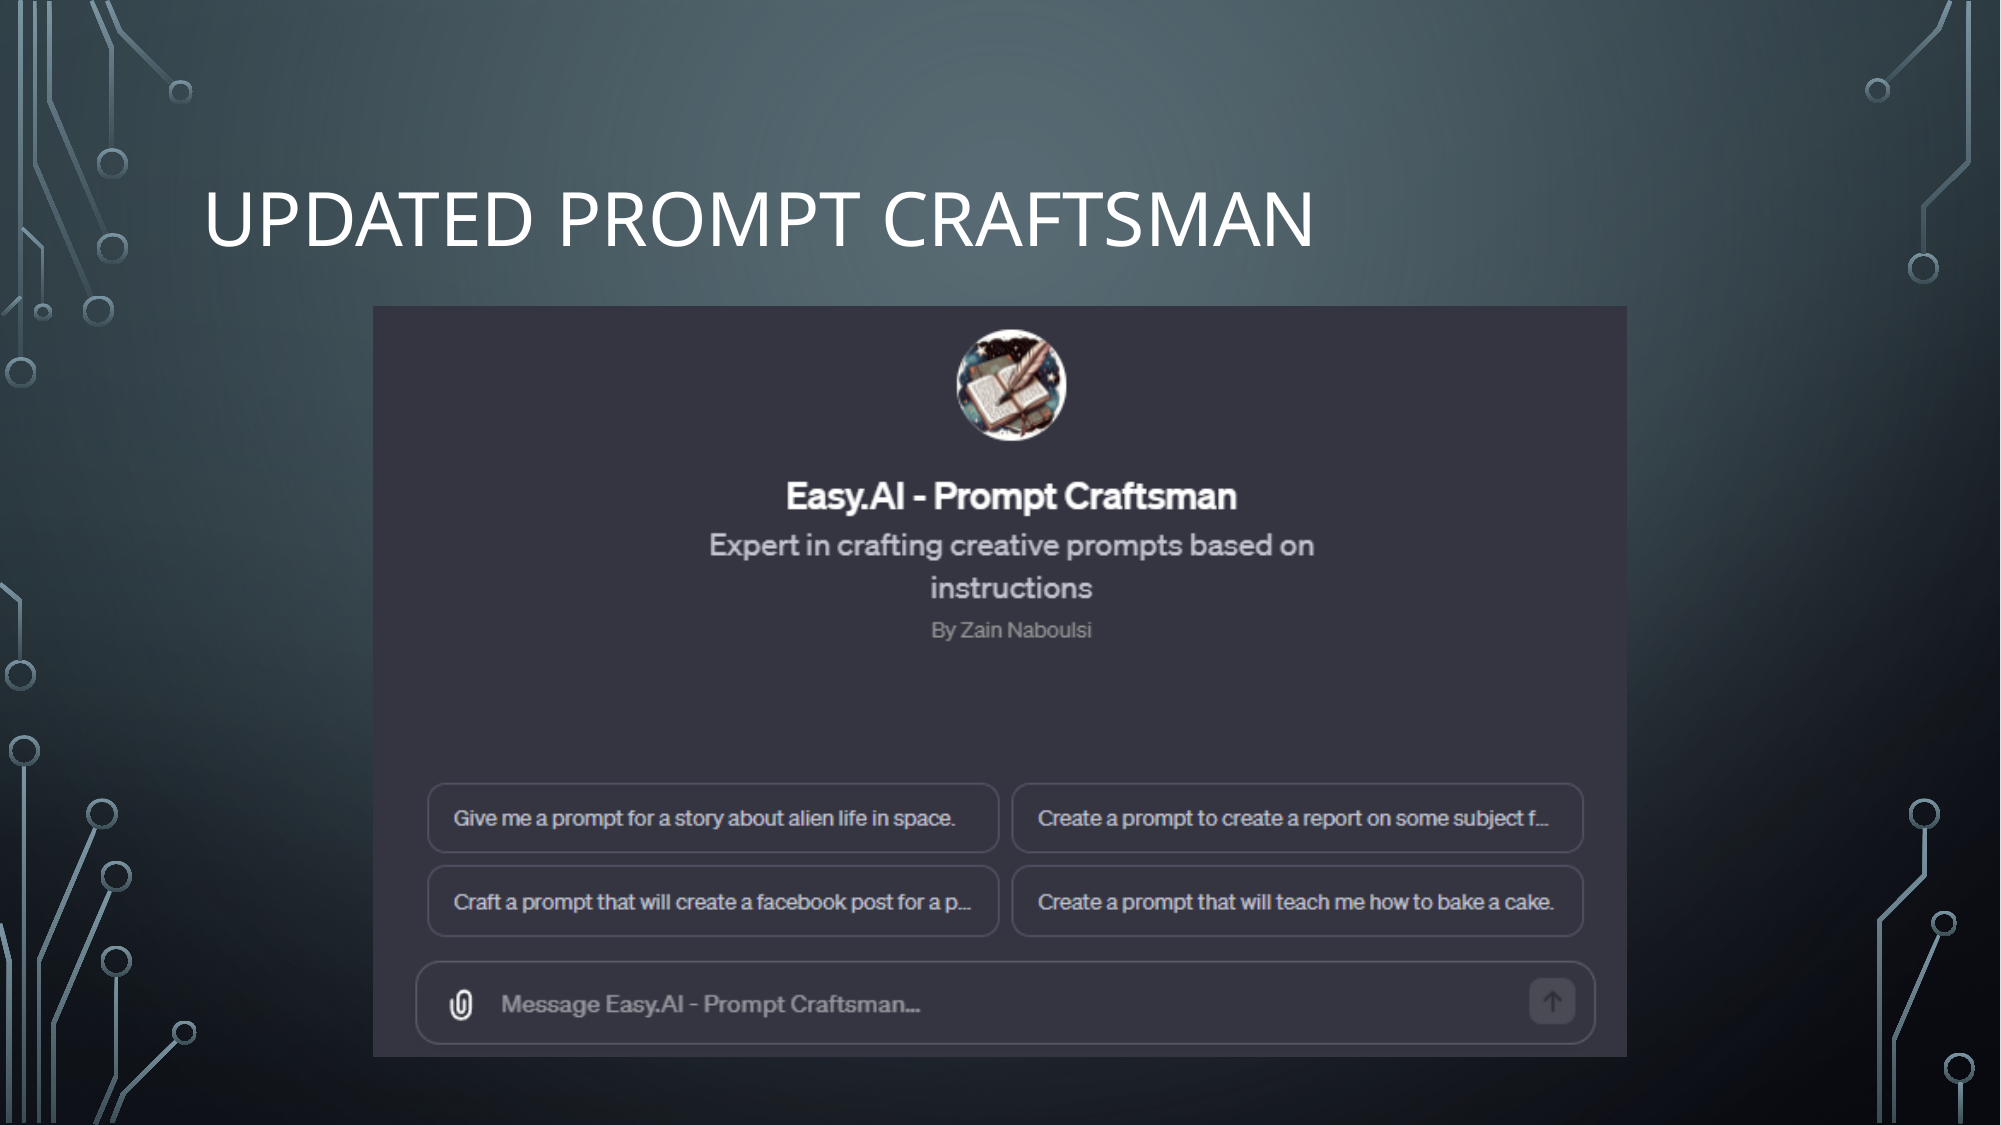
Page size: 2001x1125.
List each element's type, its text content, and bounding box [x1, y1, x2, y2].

title Updated Prompt Craftsman [187, 101, 1813, 344]
picture [372, 306, 1627, 1057]
